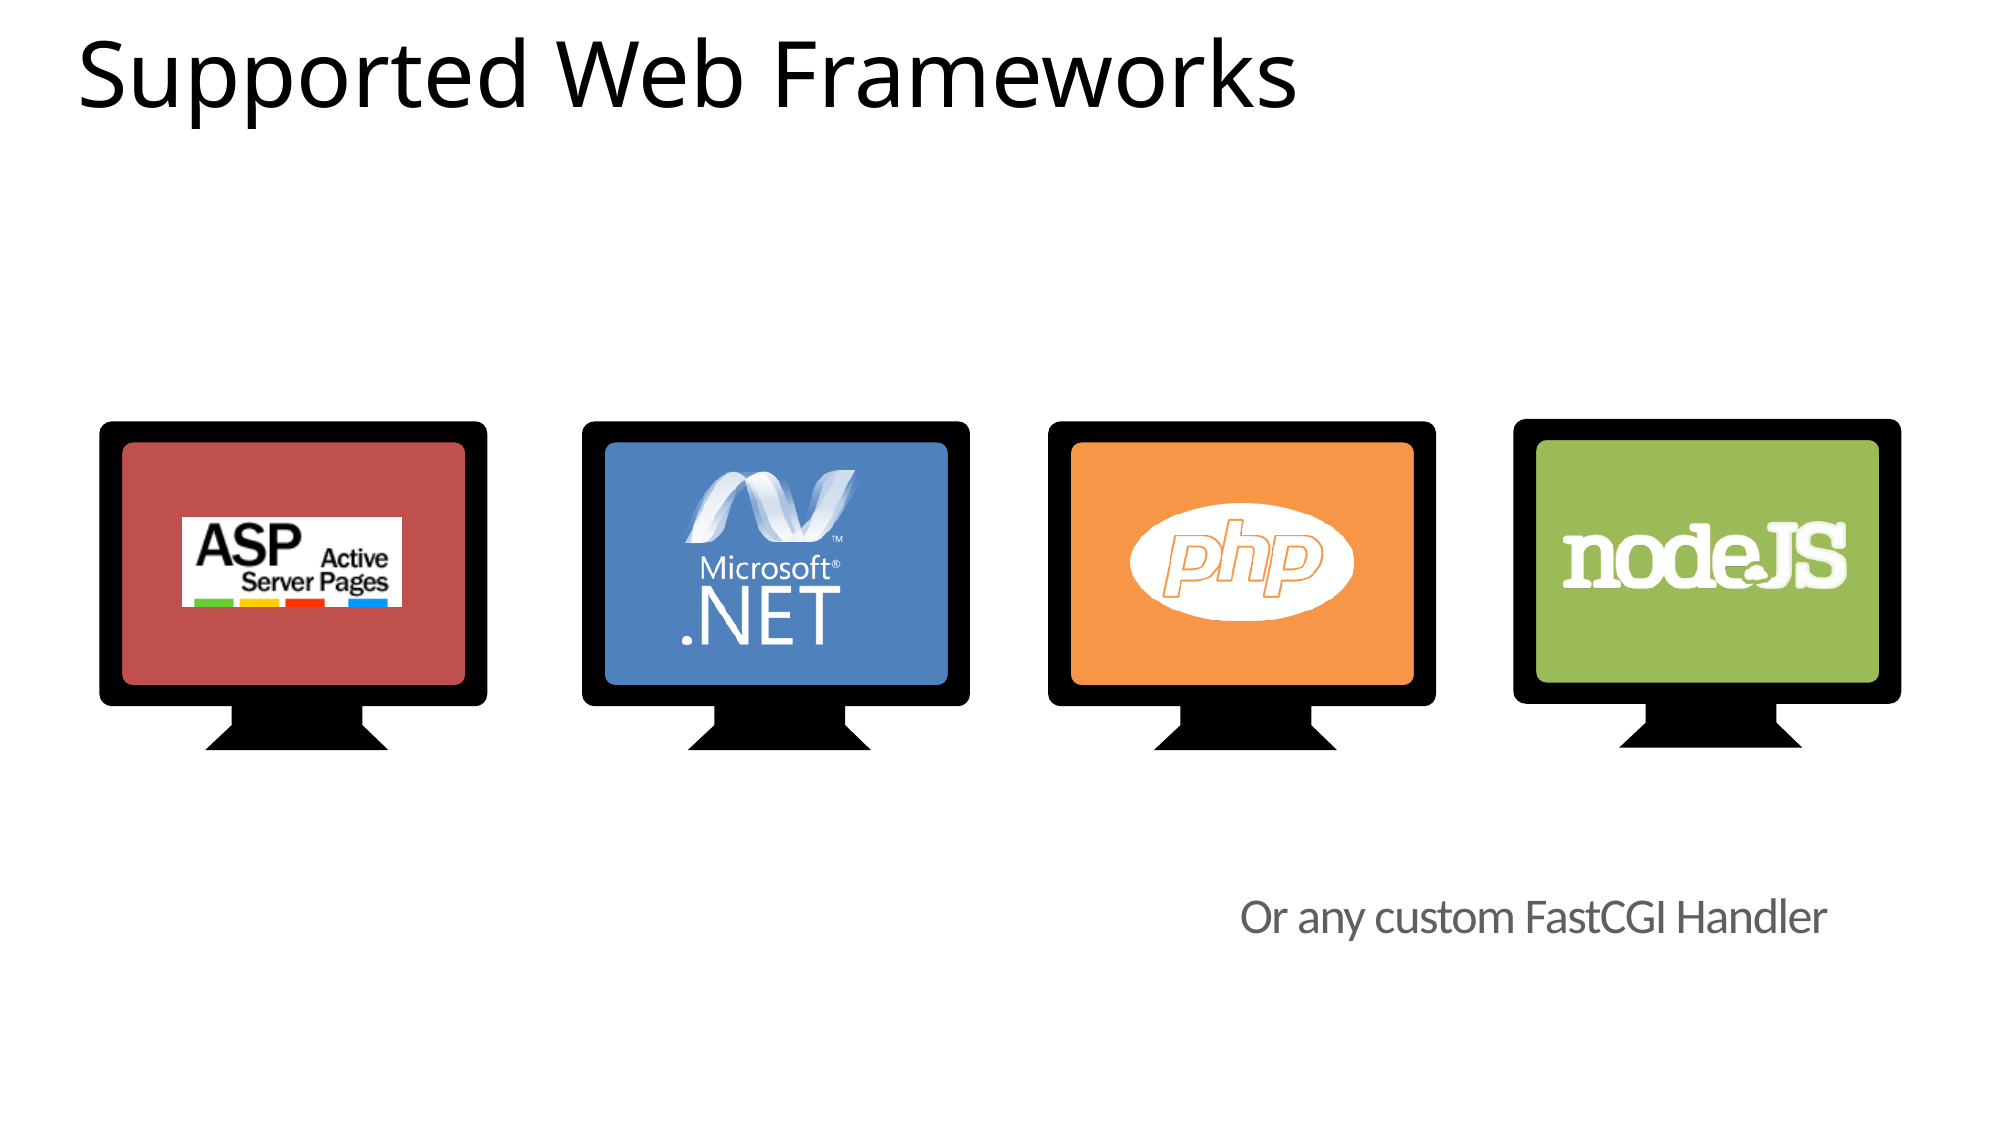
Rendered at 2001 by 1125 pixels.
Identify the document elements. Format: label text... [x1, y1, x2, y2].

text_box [99, 421, 488, 751]
picture [182, 517, 402, 607]
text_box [581, 421, 971, 751]
title Supported Web Frameworks [62, 29, 1953, 205]
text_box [1047, 421, 1437, 751]
text_box Or any custom FastCGI Handler [1239, 883, 1829, 944]
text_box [1513, 418, 1902, 748]
